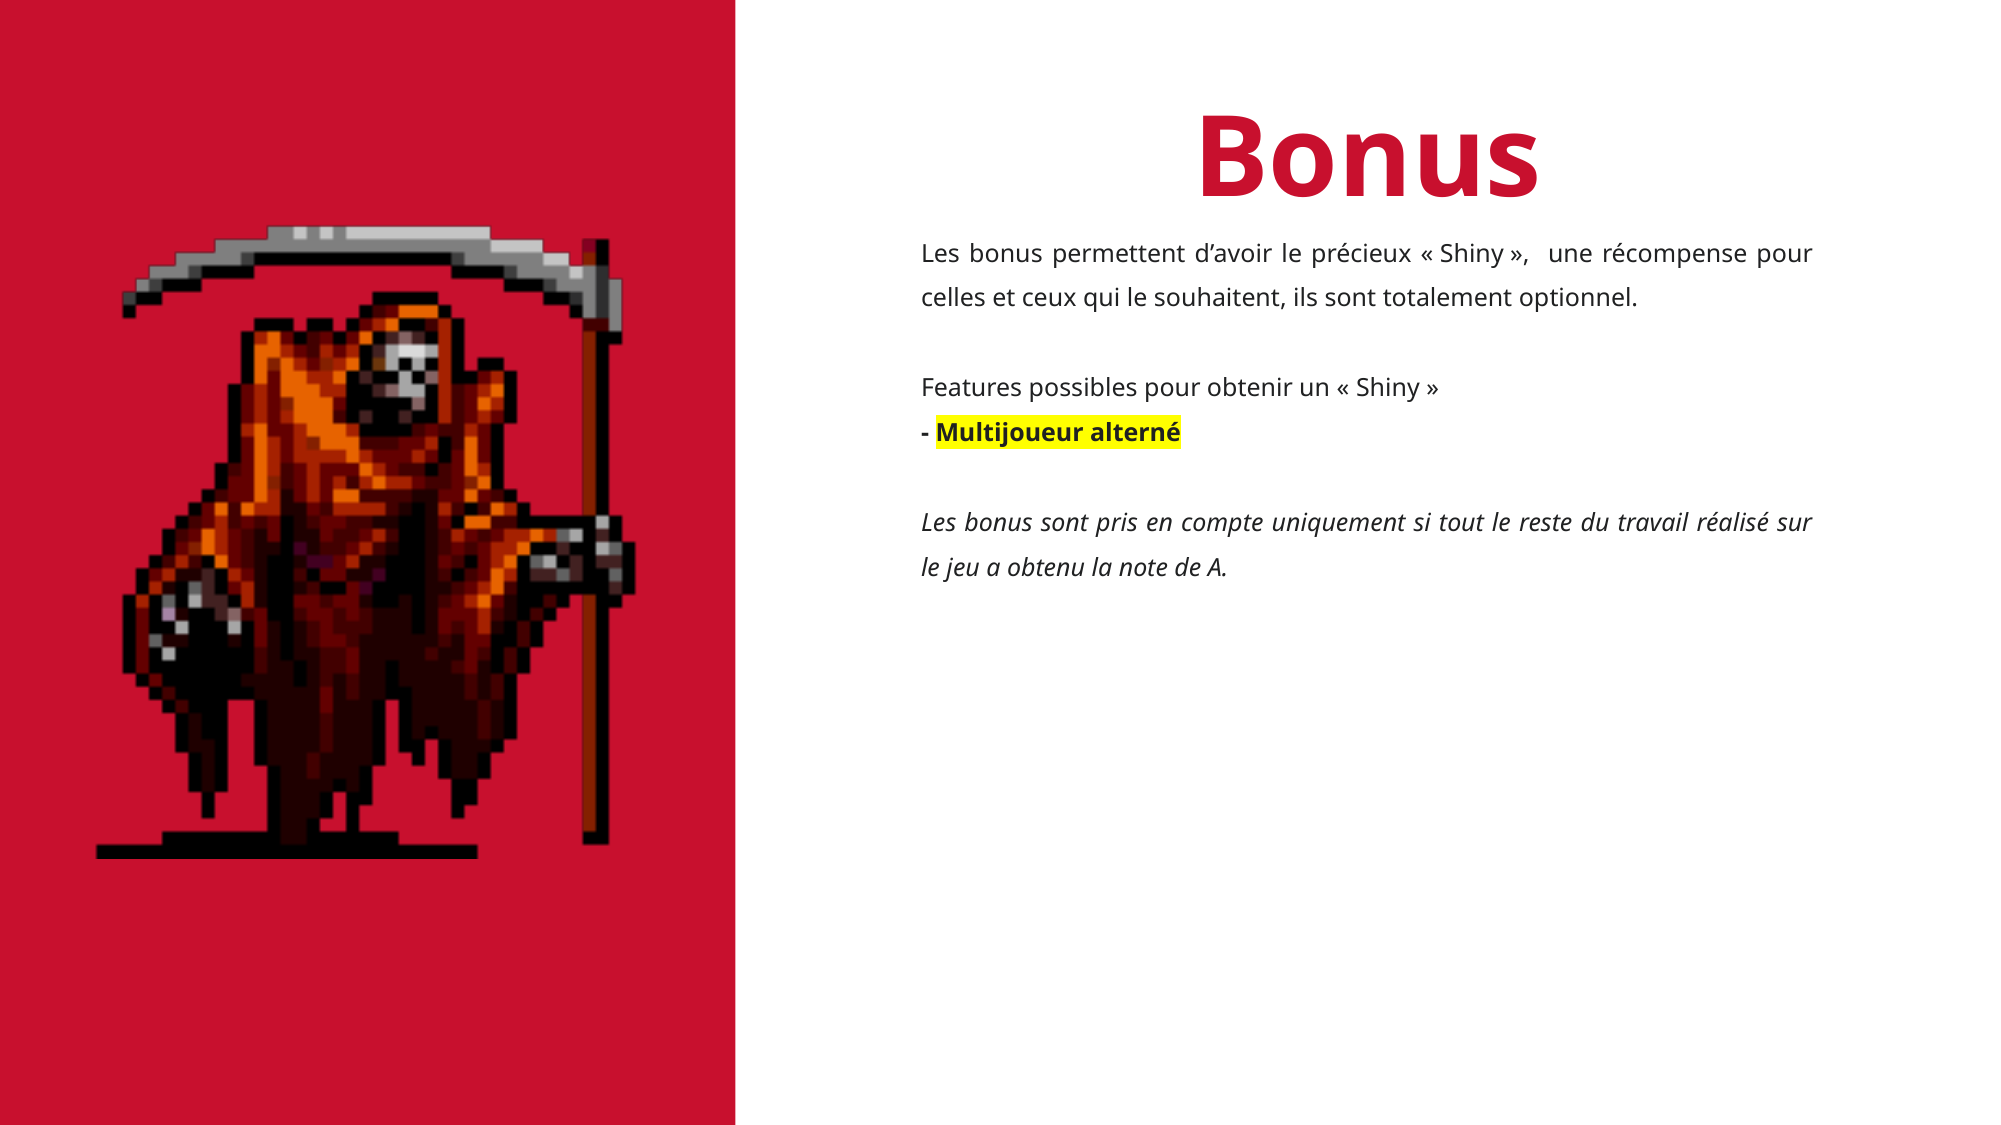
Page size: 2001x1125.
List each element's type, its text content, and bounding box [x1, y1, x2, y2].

text_box Les bonus permettent d’avoir le précieux « Shiny », une récompense pour celles et ceux qui le souhaitent, ils sont totalement optionnel. Features possibles pour obtenir un « Shiny » - Multijoueur alterné Les bonus sont pris en compte uniquement si tout le reste du travail réalisé sur le jeu a obtenu la note de A. [906, 214, 1830, 917]
text_box Bonus [735, 105, 2000, 215]
picture [45, 214, 690, 859]
text_box [0, 0, 736, 1125]
